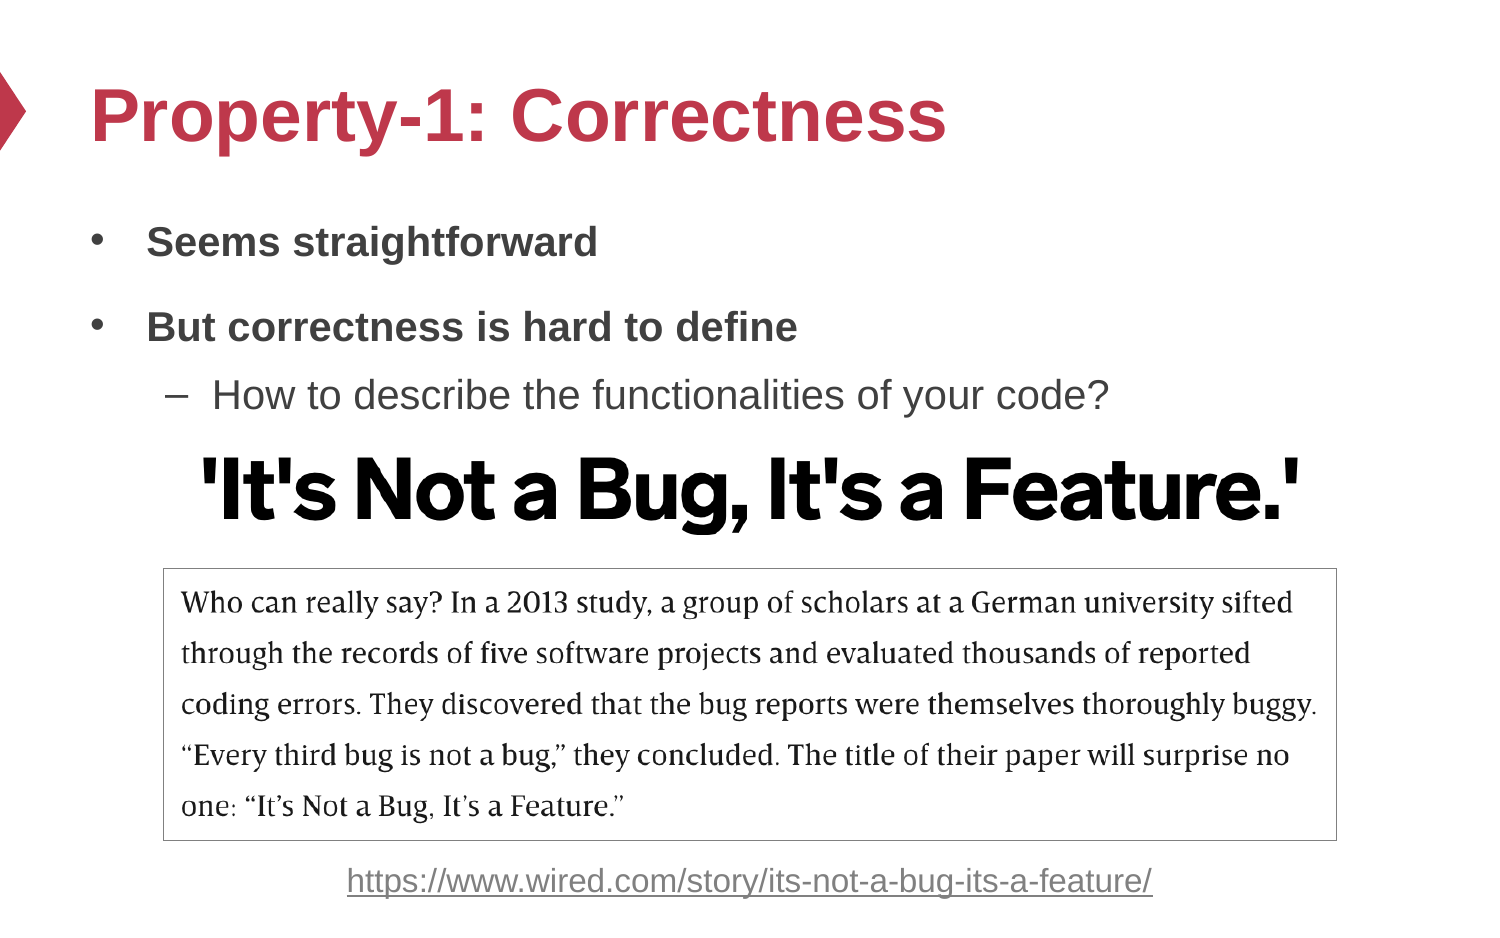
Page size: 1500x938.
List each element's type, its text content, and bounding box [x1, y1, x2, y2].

text_box https://www.wired.com/story/its-not-a-bug-its-a-feature/ [278, 851, 1221, 907]
picture [189, 444, 1311, 536]
picture [162, 568, 1338, 841]
list Seems straightforward But correctness is hard to define How to describe the functionalities of your code? [75, 197, 1425, 804]
title Property-1: Correctness [75, 37, 1425, 186]
